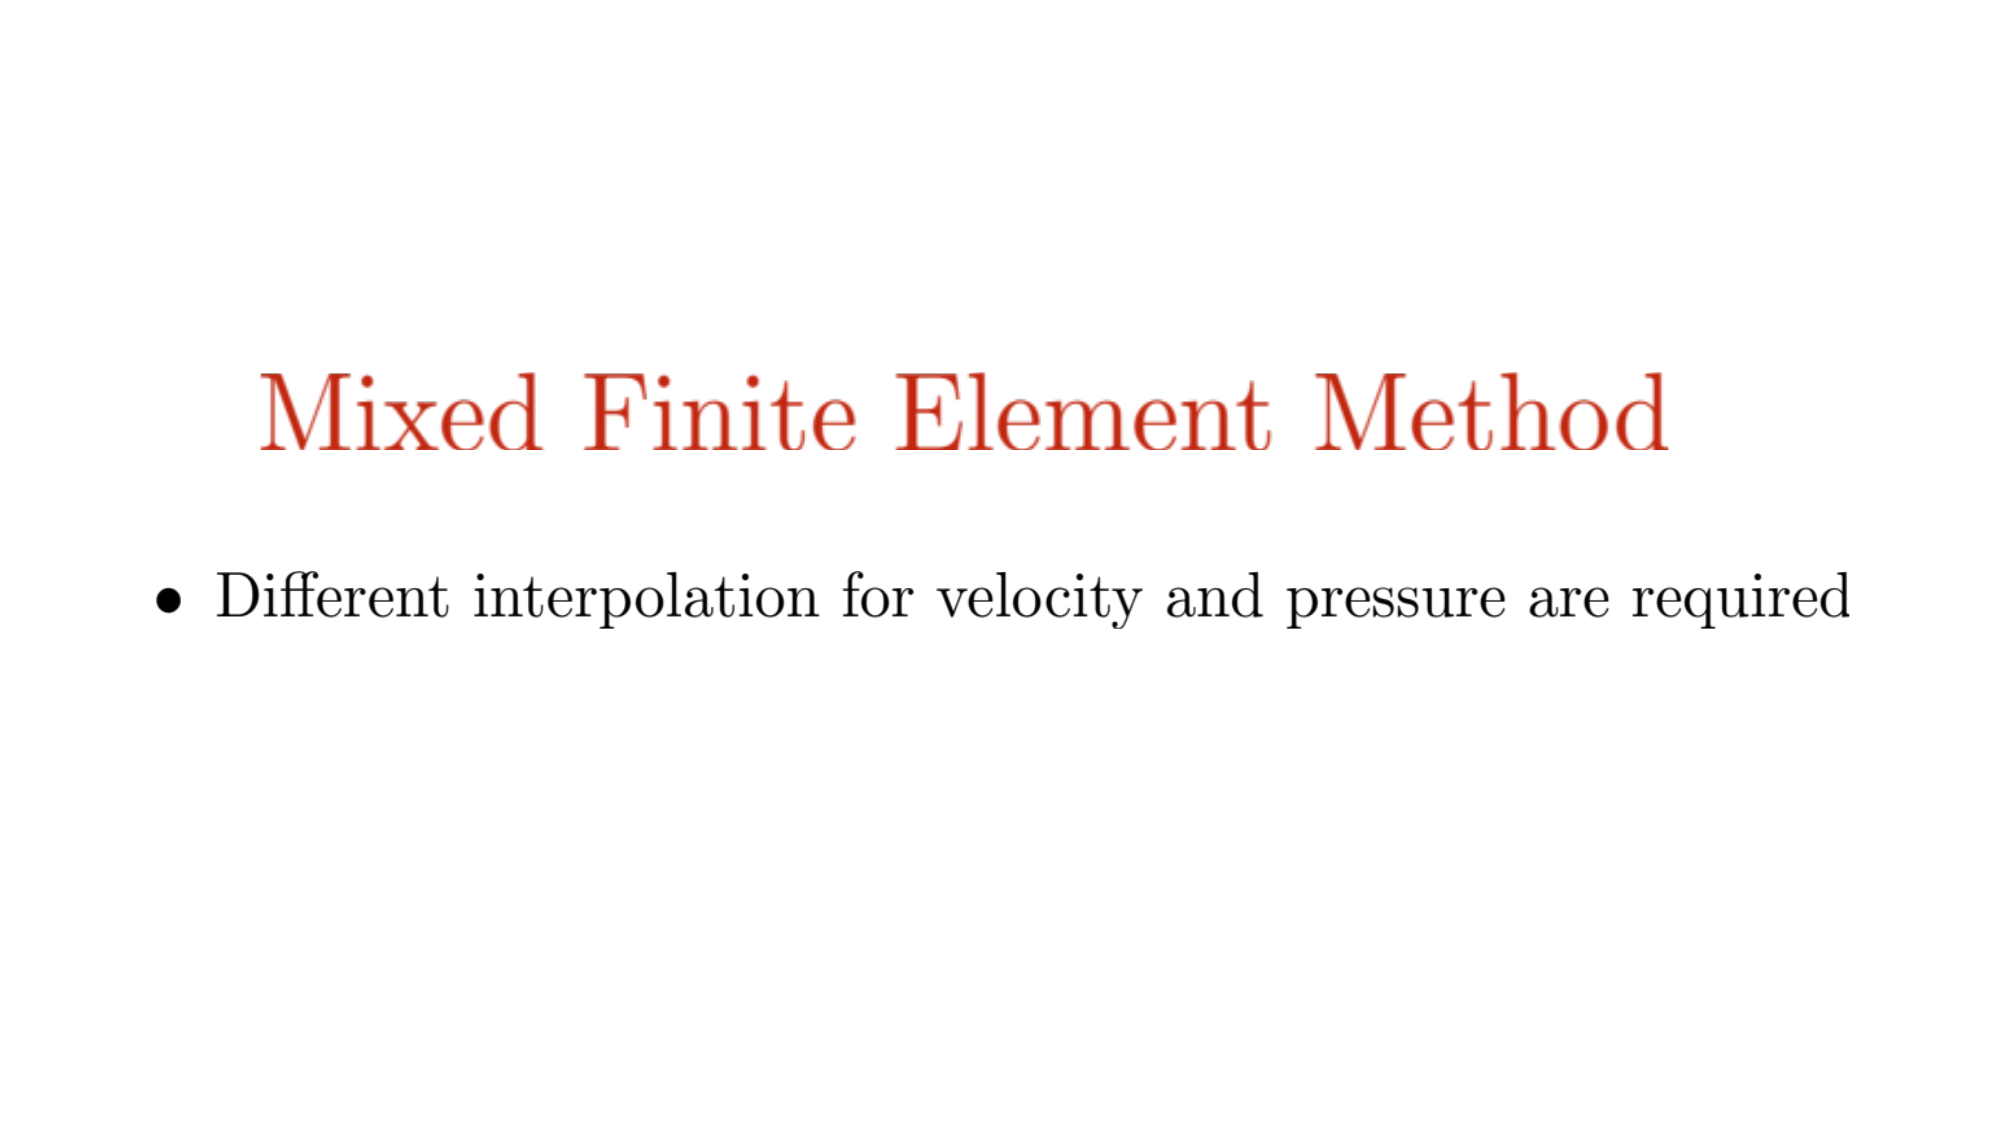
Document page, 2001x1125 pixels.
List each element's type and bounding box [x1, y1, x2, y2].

picture [155, 571, 1850, 629]
picture [260, 372, 1669, 450]
